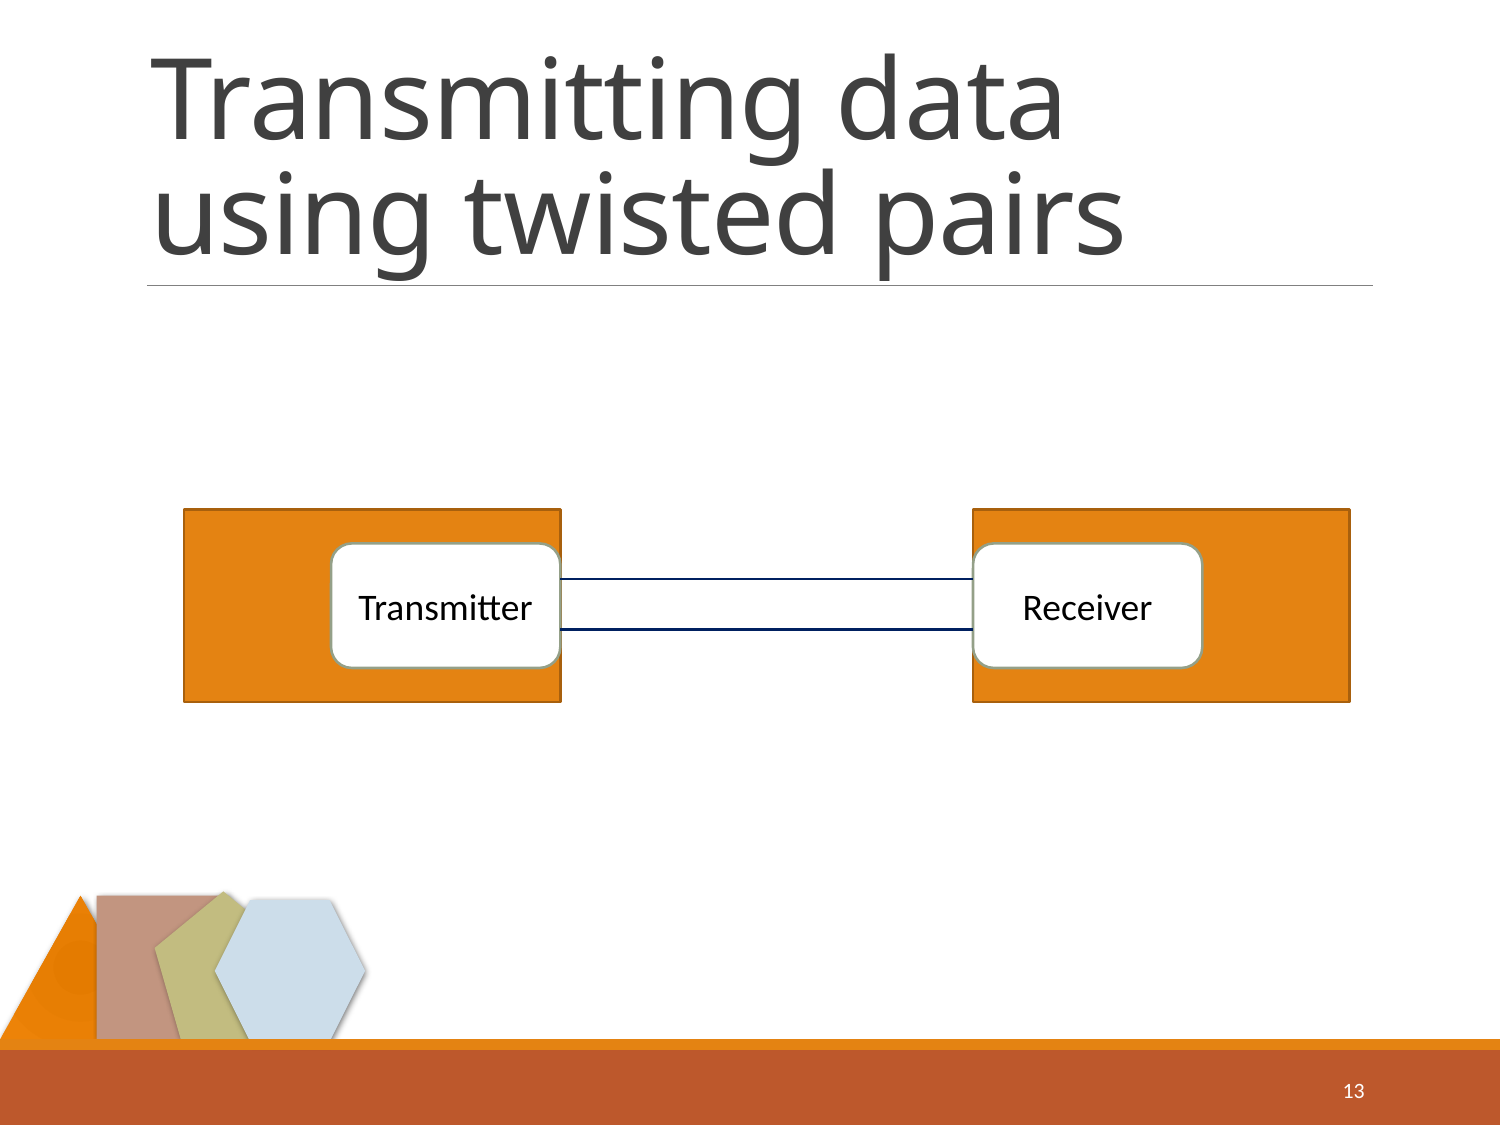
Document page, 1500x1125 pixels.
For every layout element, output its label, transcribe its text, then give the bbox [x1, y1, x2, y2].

text_box Transmitter [329, 542, 562, 670]
text_box [183, 508, 562, 703]
title Transmitting data using twisted pairs [135, 47, 1373, 285]
slide_number 13 [1218, 1059, 1380, 1120]
text_box Receiver [971, 542, 1204, 670]
text_box [972, 508, 1351, 703]
